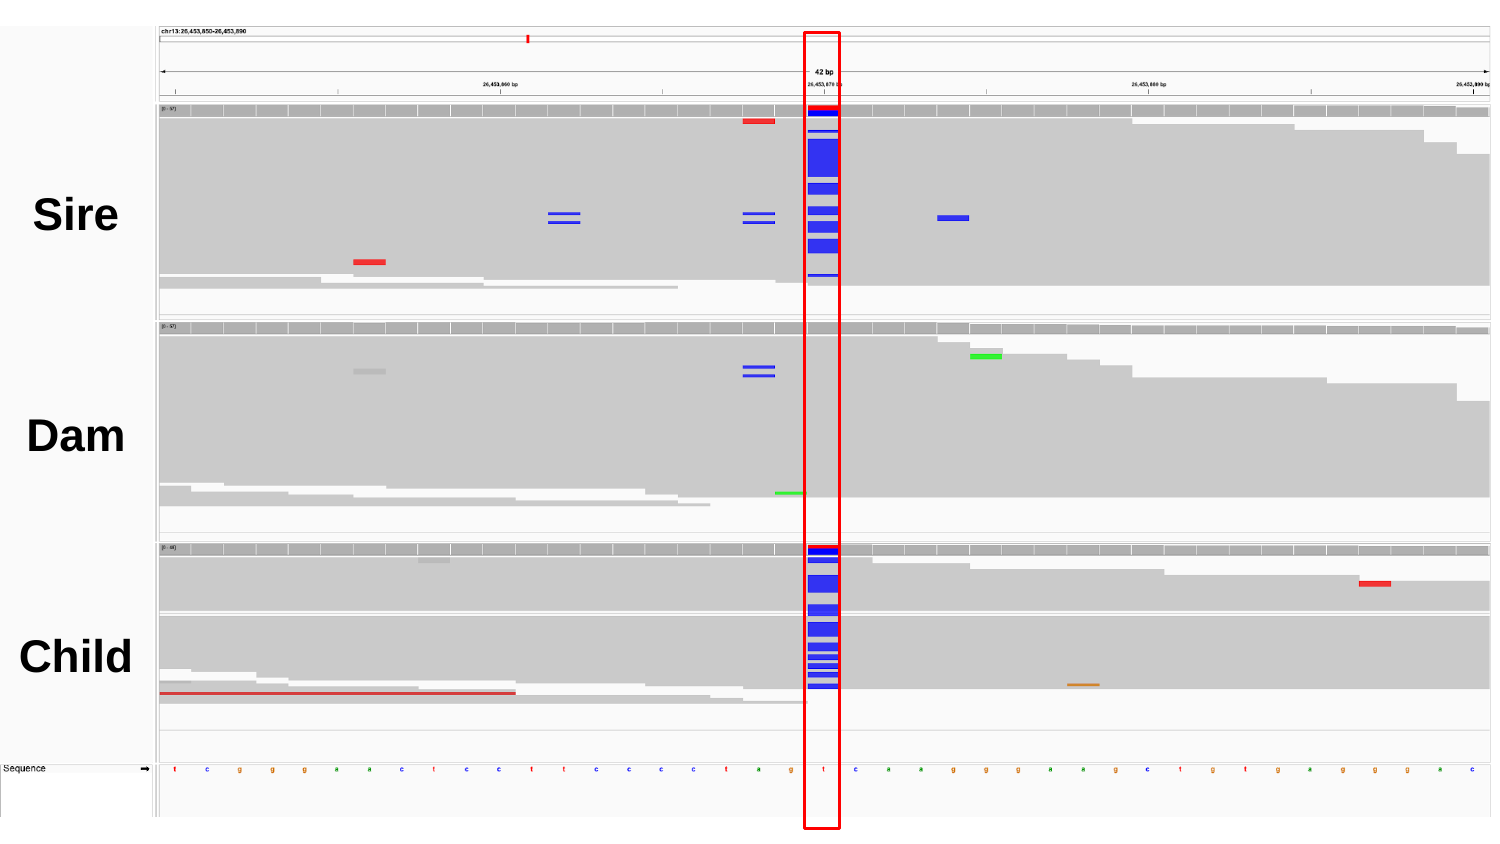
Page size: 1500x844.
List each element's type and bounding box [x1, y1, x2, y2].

text_box [804, 825, 840, 829]
picture [0, 26, 1500, 817]
